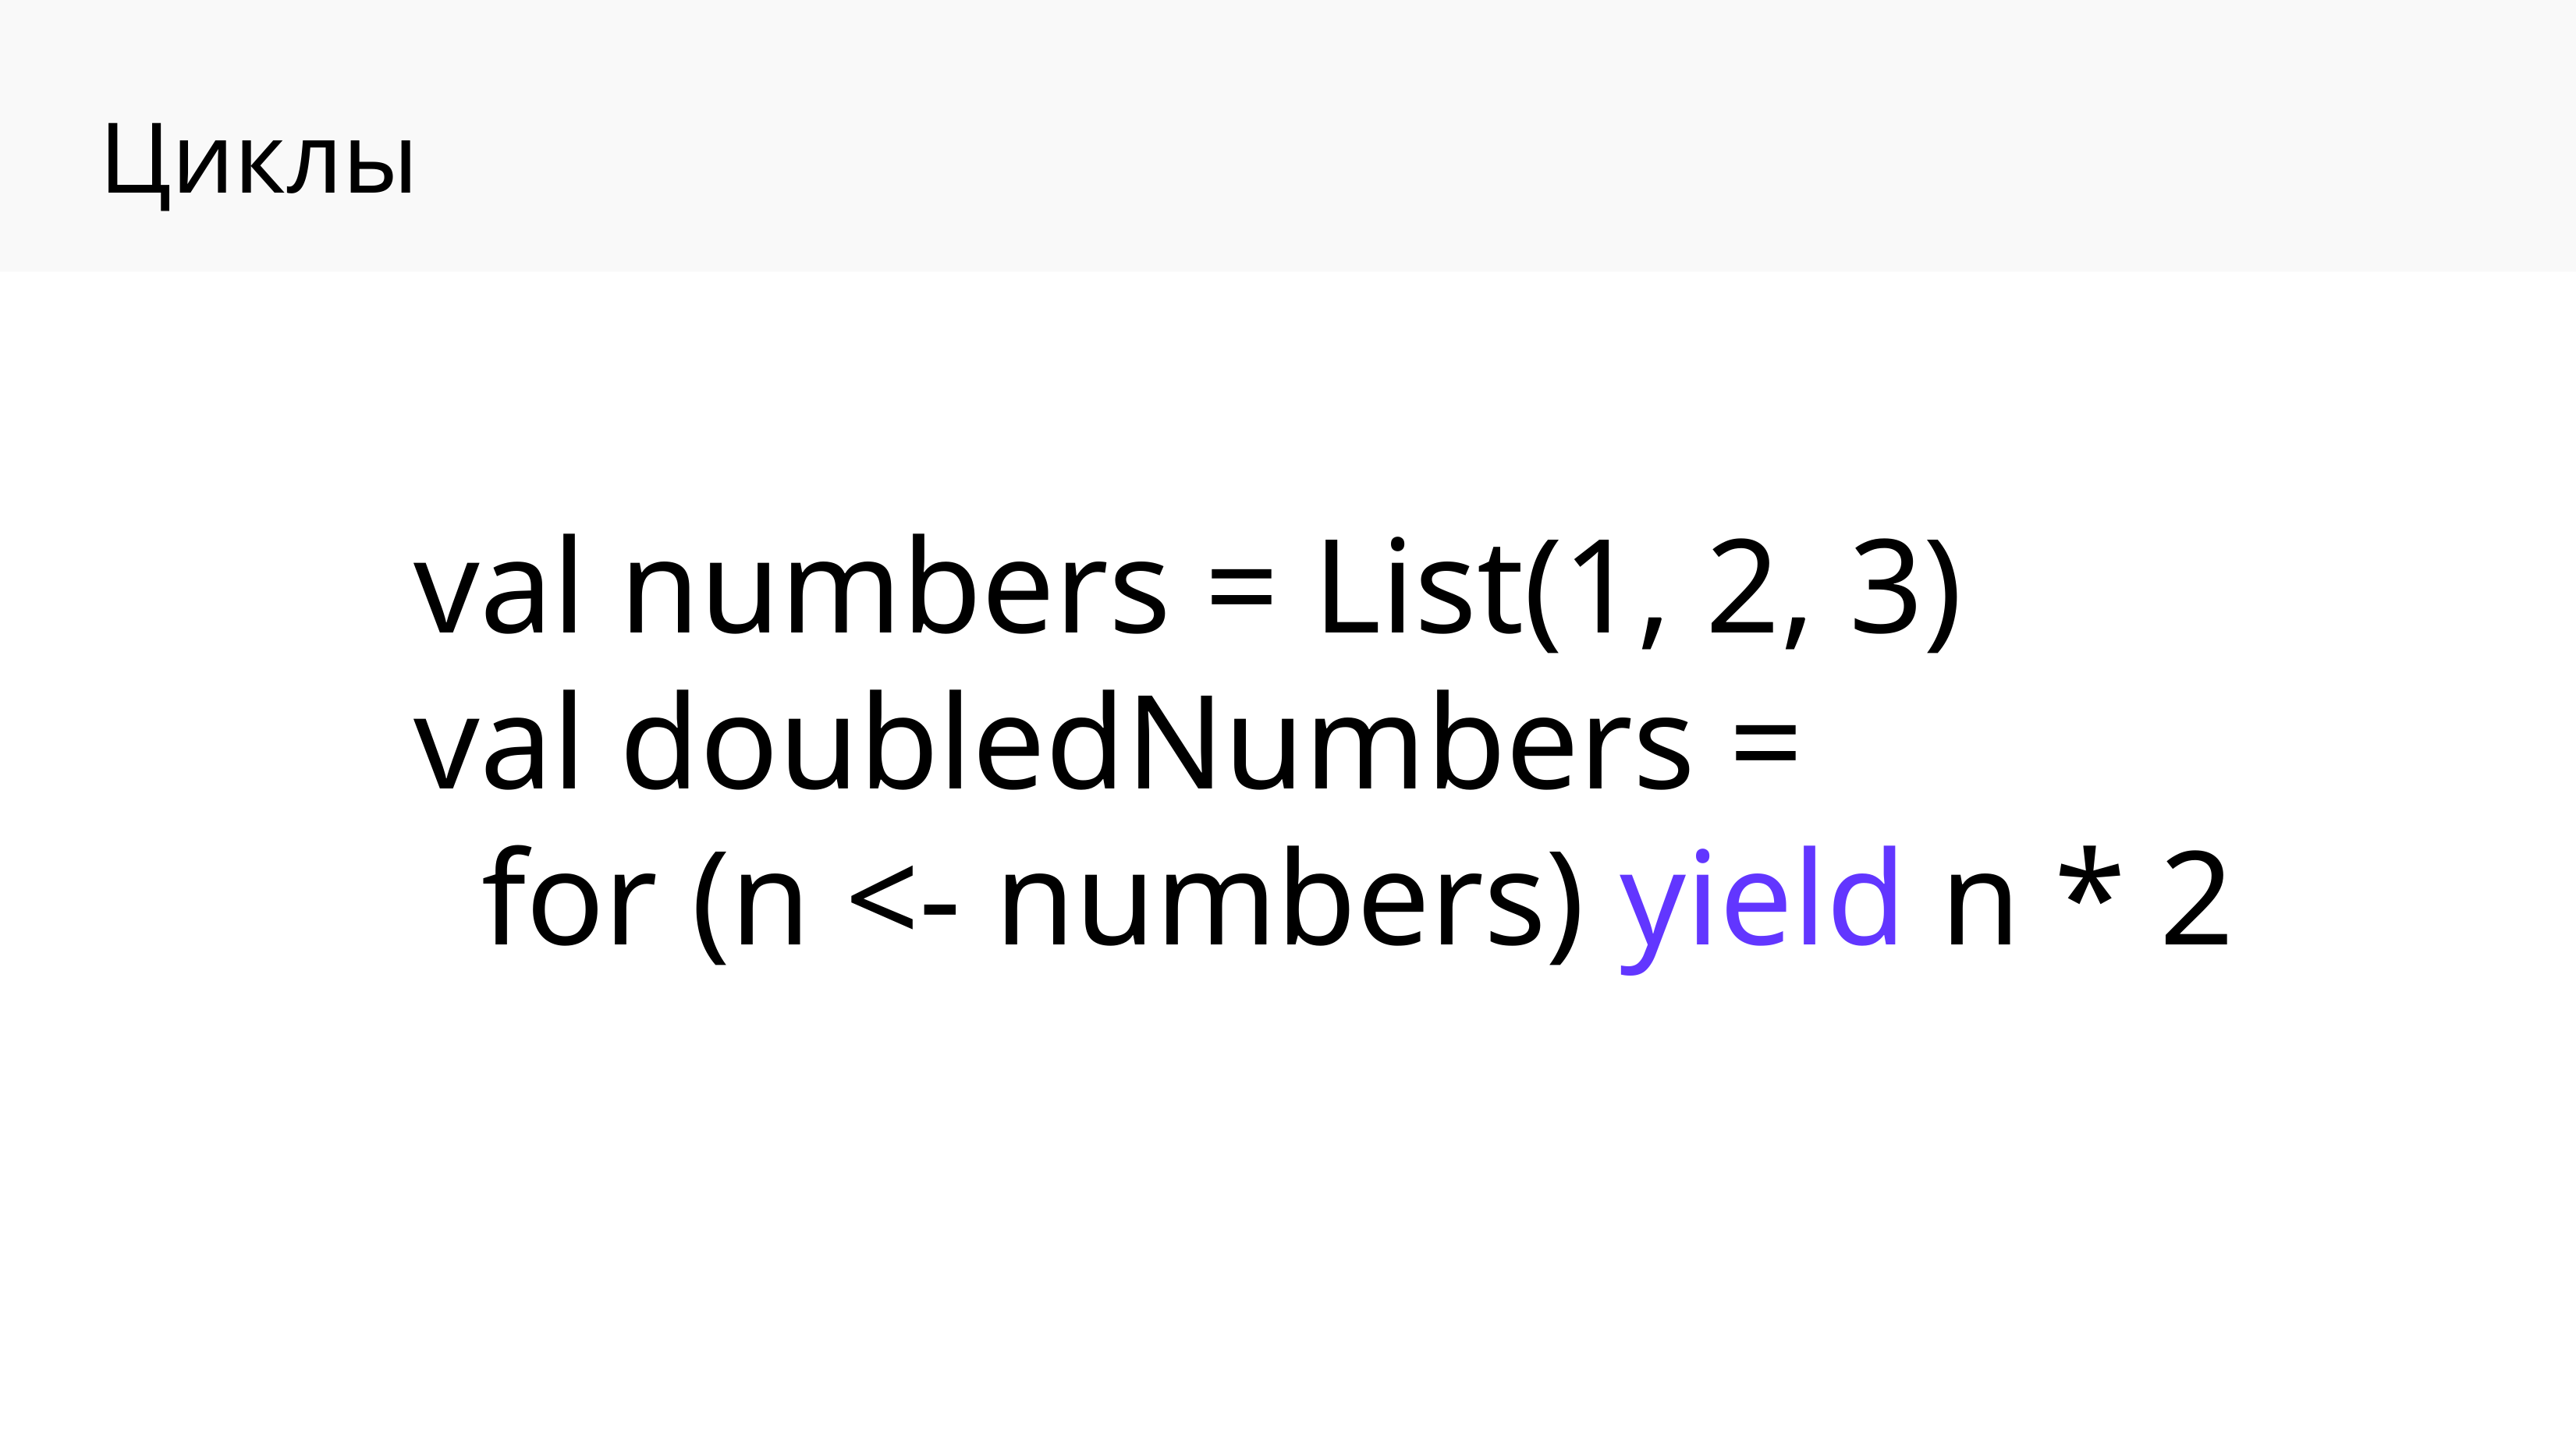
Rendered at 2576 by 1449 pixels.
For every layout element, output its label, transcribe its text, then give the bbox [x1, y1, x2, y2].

list Циклы [86, 81, 2290, 227]
text_box val numbers = List(1, 2, 3) val doubledNumbers = for (n <- numbers) yield n * 2 [402, 497, 2246, 976]
